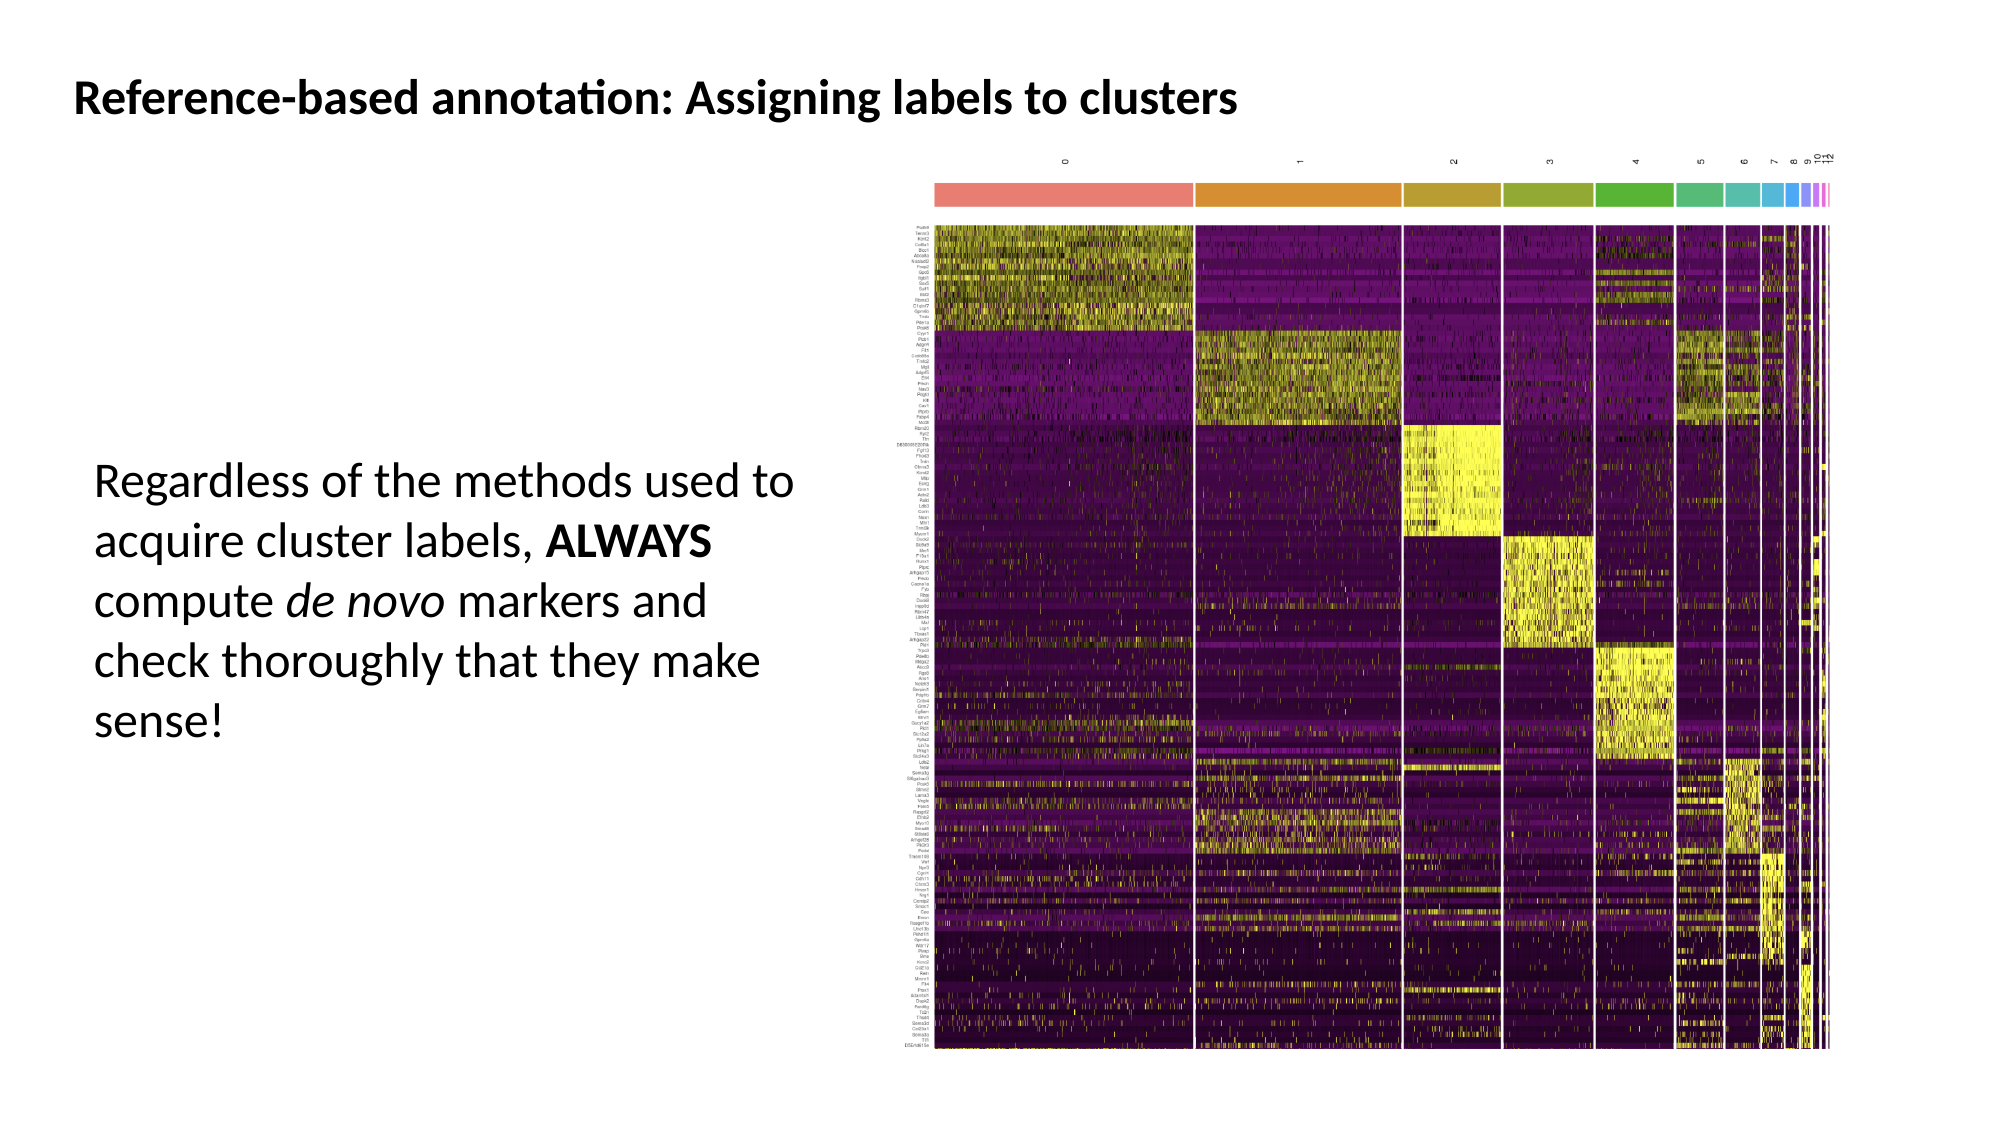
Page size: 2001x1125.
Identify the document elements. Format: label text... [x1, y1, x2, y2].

text_box Regardless of the methods used to acquire cluster labels, ALWAYS compute de novo markers and check thoroughly that they make sense! [79, 440, 842, 755]
text_box Reference-based annotation: Assigning labels to clusters [58, 56, 1802, 132]
picture [891, 149, 1844, 1049]
